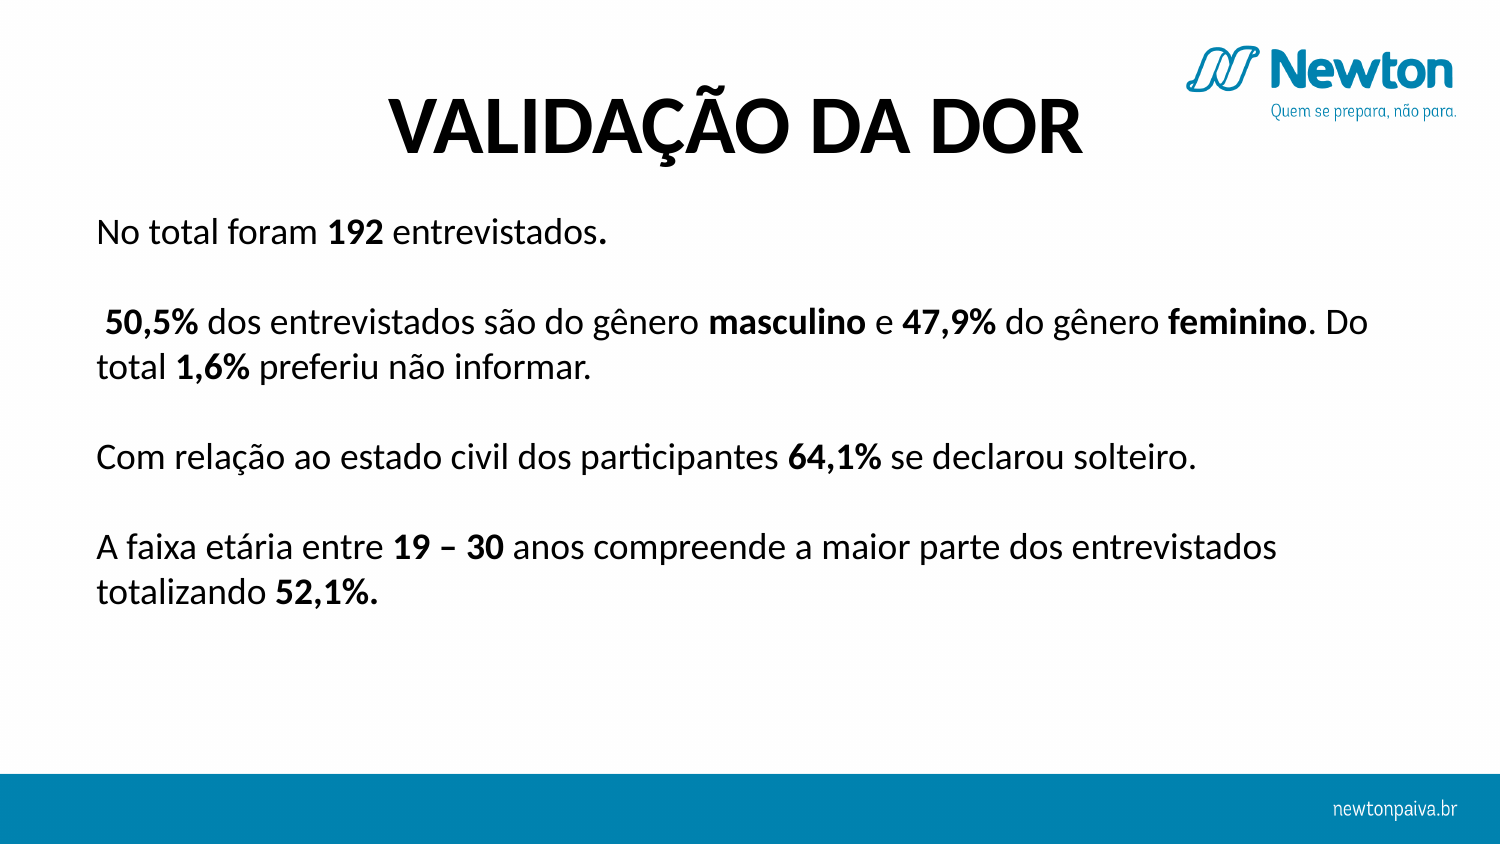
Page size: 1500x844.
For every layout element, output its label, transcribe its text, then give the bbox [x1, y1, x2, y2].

picture [0, 0, 1500, 773]
text_box VALIDAÇÃO DA DOR [96, 62, 1378, 199]
text_box No total foram 192 entrevistados. 50,5% dos entrevistados são do gênero masculino e 47,9% do gênero feminino. Do total 1,6% preferiu não informar. Com relação ao estado civil dos participantes 64,1% se declarou solteiro. A faixa etária entre 19 – 30 anos compreende a maior parte dos entrevistados totalizando 52,1%. [81, 199, 1391, 620]
